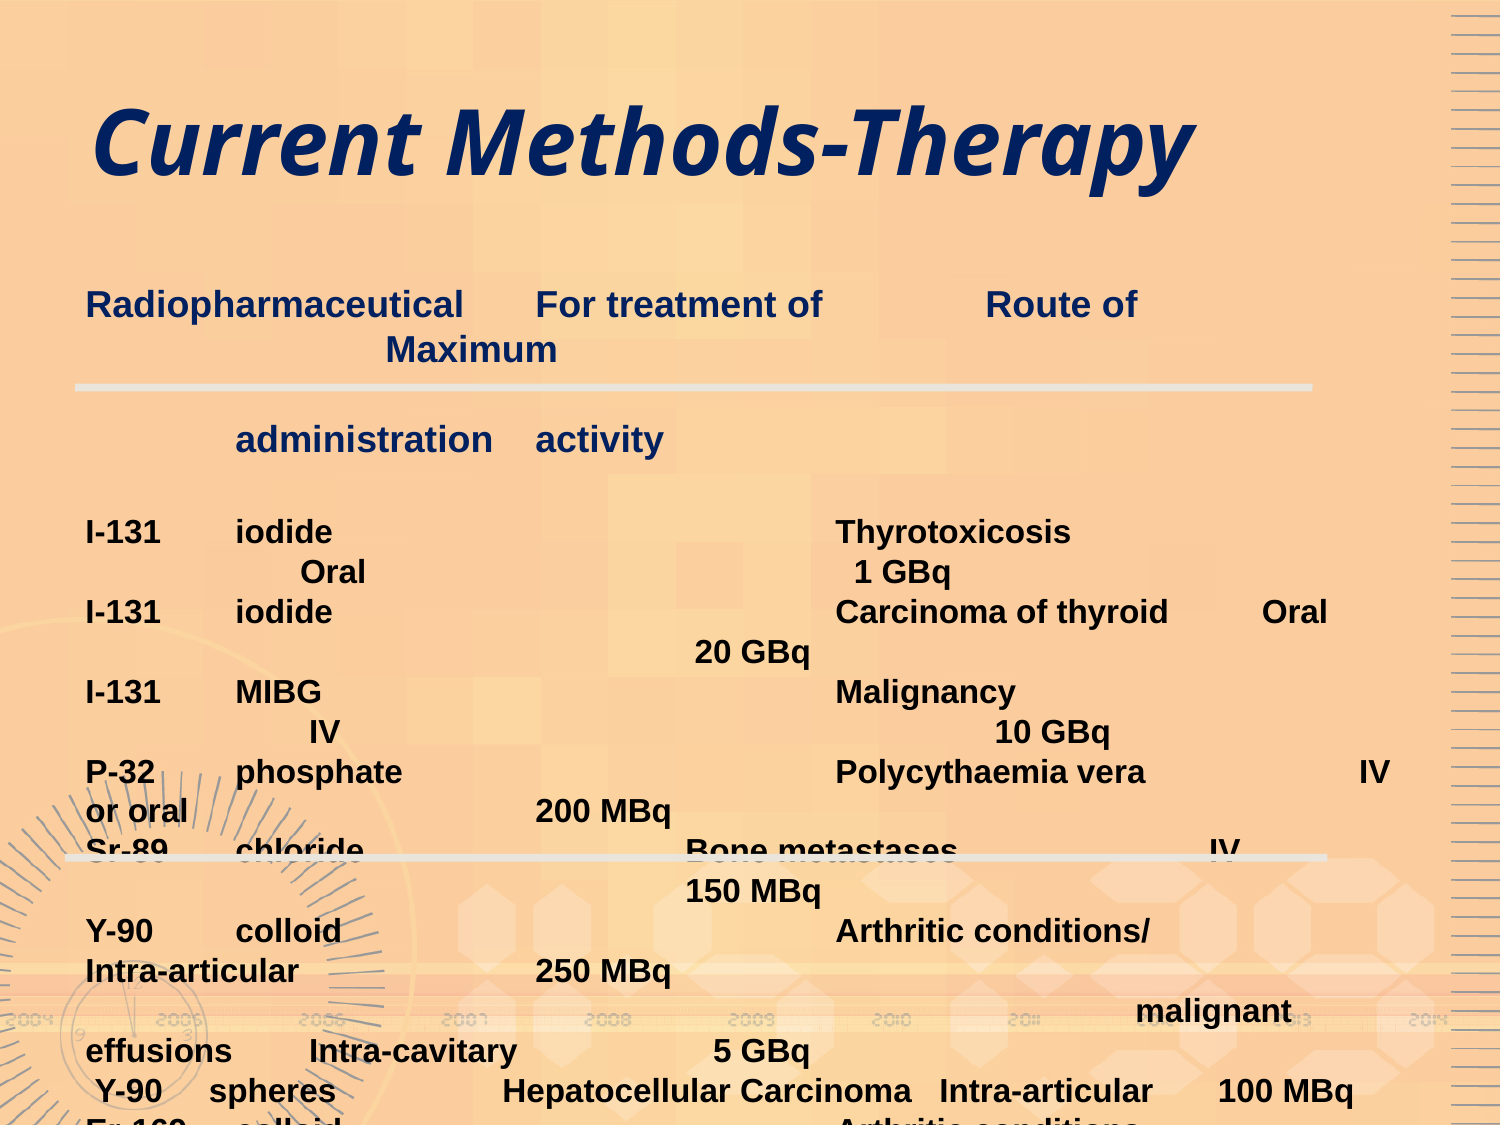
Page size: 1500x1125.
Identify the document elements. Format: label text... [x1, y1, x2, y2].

text_box Radiopharmaceutical For treatment of Route of Maximum administration activity I-131 iodide Thyrotoxicosis Oral 1 GBq I-131 iodide Carcinoma of thyroid Oral 20 GBq I-131 MIBG Malignancy IV 10 GBq P-32 phosphate Polycythaemia vera IV or oral 200 MBq Sr-89 chloride Bone metastases IV 150 MBq Y-90 colloid Arthritic conditions/ Intra-articular 250 MBq malignant effusions Intra-cavitary 5 GBq Y-90 spheres Hepatocellular Carcinoma Intra-articular 100 MBq Er-169 colloid Arthritic conditions Intra-articular 50 MBq Re-186 colloid Arthritic conditions Intra-articular 150 MBq [74, 275, 1413, 1125]
title Current Methods-Therapy [74, 44, 1426, 233]
text_box [0, 0, 1500, 1125]
